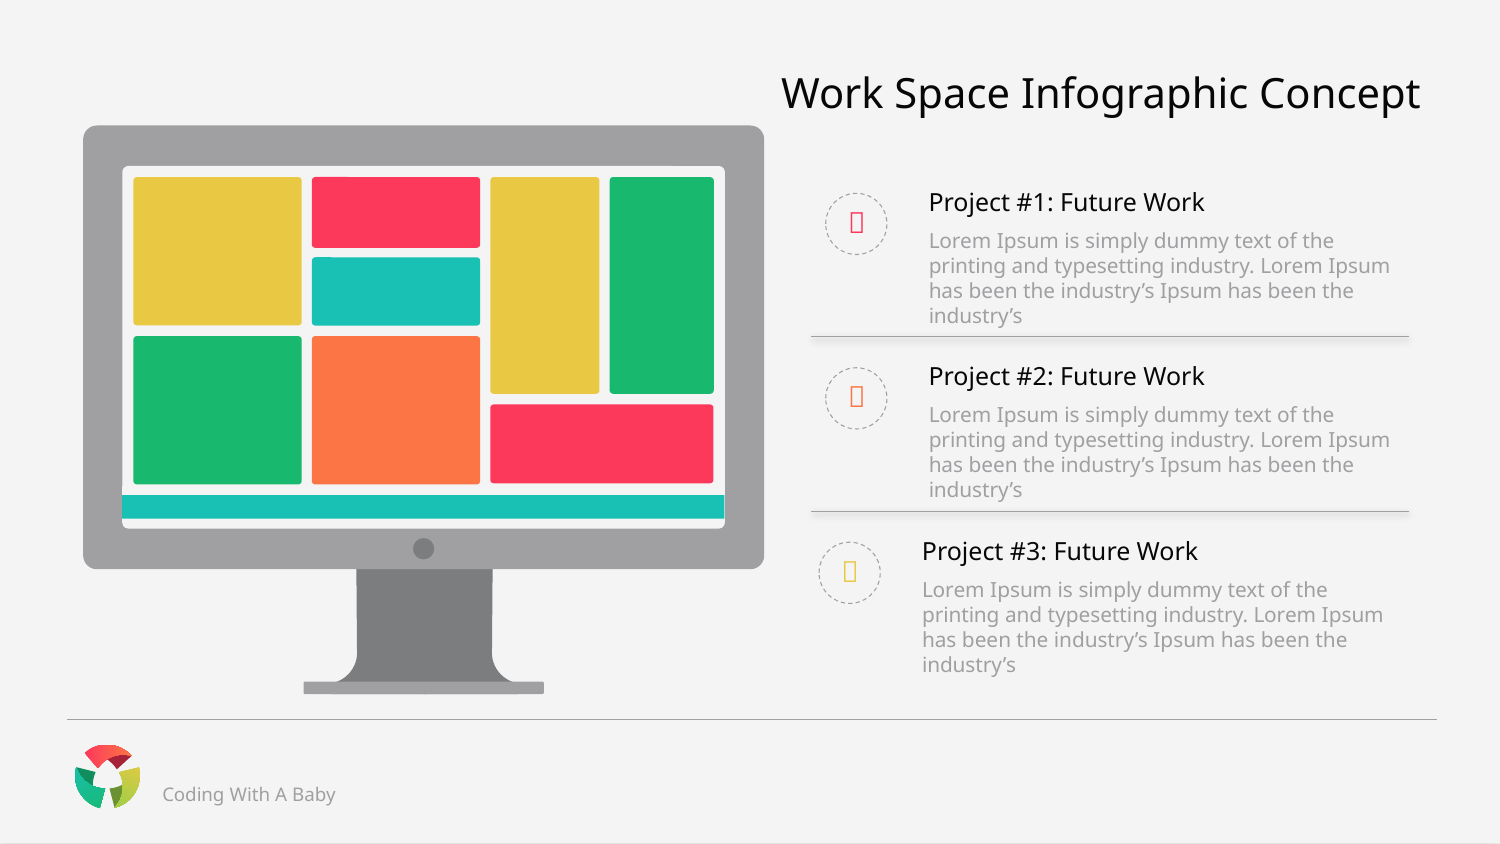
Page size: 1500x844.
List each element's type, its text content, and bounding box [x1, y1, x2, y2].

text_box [810, 167, 1410, 337]
title Work Space Infographic Concept [738, 46, 1436, 125]
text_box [82, 125, 765, 695]
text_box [810, 342, 1410, 512]
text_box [810, 516, 1400, 686]
